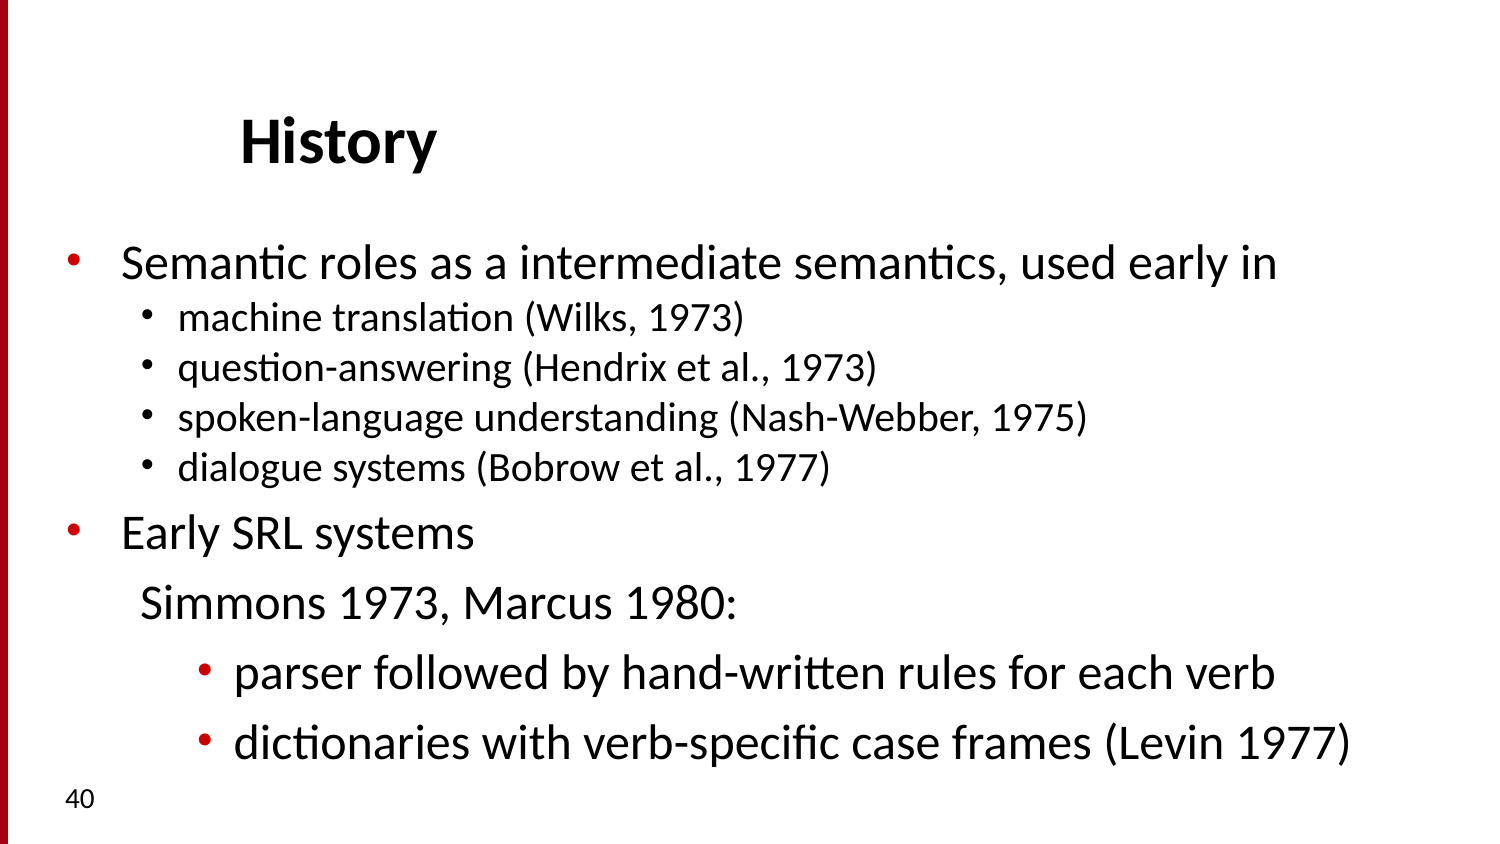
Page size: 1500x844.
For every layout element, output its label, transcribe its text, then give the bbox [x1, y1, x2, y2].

slide_number 40 [49, 771, 158, 829]
list Semantic roles as a intermediate semantics, used early in machine translation (Wilks, 1973) question-answering (Hendrix et al., 1973) spoken-language understanding (Nash-Webber, 1975) dialogue systems (Bobrow et al., 1977) Early SRL systems Simmons 1973, Marcus 1980: parser followed by hand-written rules for each verb dictionaries with verb-specific case frames (Levin 1977) [50, 221, 1450, 769]
title History [225, 62, 1450, 185]
